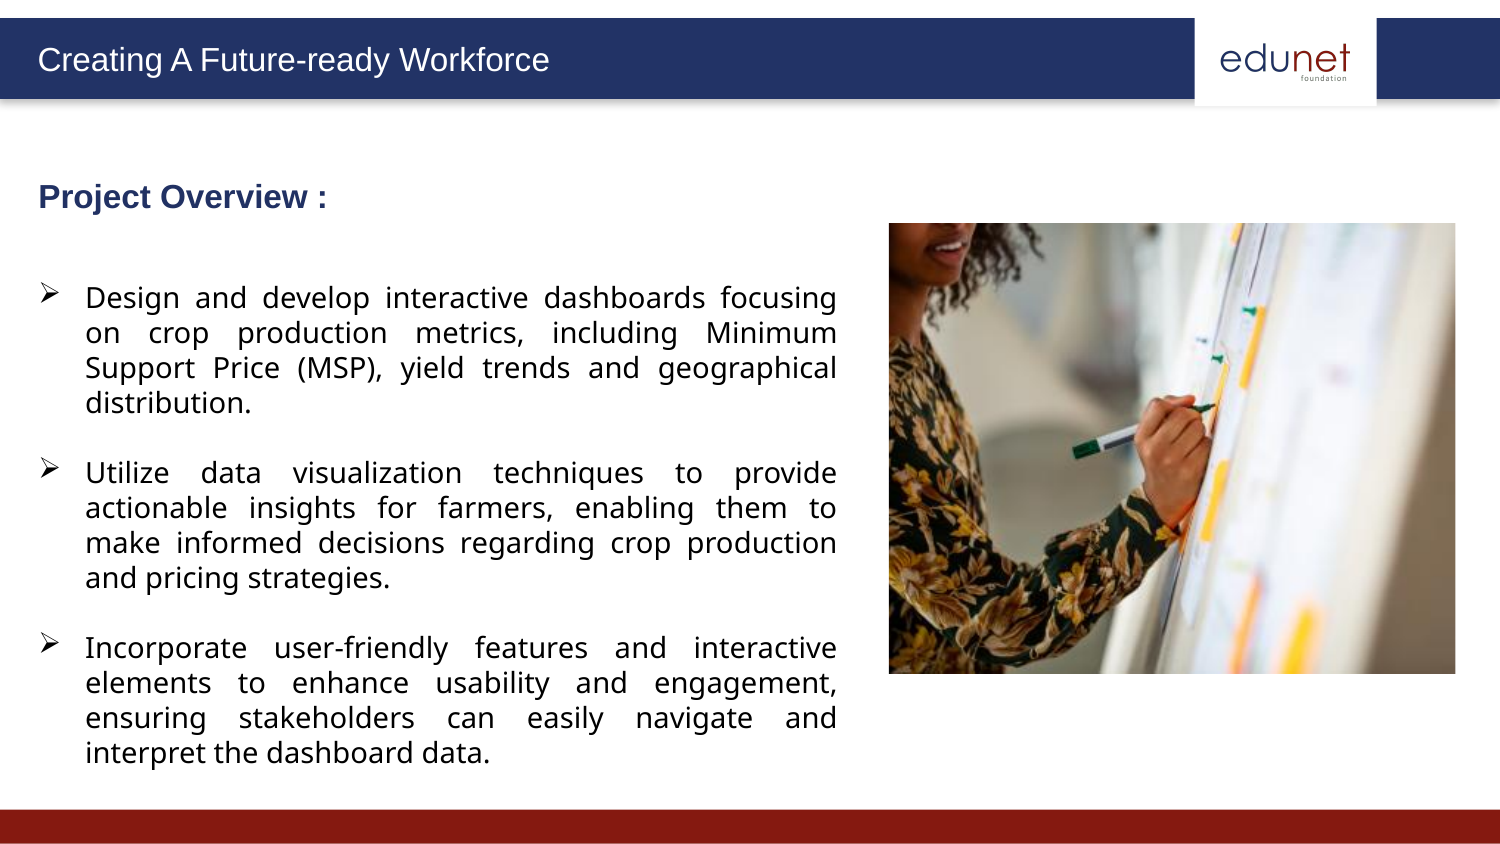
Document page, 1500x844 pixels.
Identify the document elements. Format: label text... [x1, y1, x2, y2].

text_box Design and develop interactive dashboards focusing on crop production metrics, including Minimum Support Price (MSP), yield trends and geographical distribution. Utilize data visualization techniques to provide actionable insights for farmers, enabling them to make informed decisions regarding crop production and pricing strategies. Incorporate user-friendly features and interactive elements to enhance usability and engagement, ensuring stakeholders can easily navigate and interpret the dashboard data. [23, 272, 853, 777]
picture [1215, 38, 1356, 86]
picture [888, 222, 1456, 675]
text_box Project Overview : [23, 167, 750, 223]
